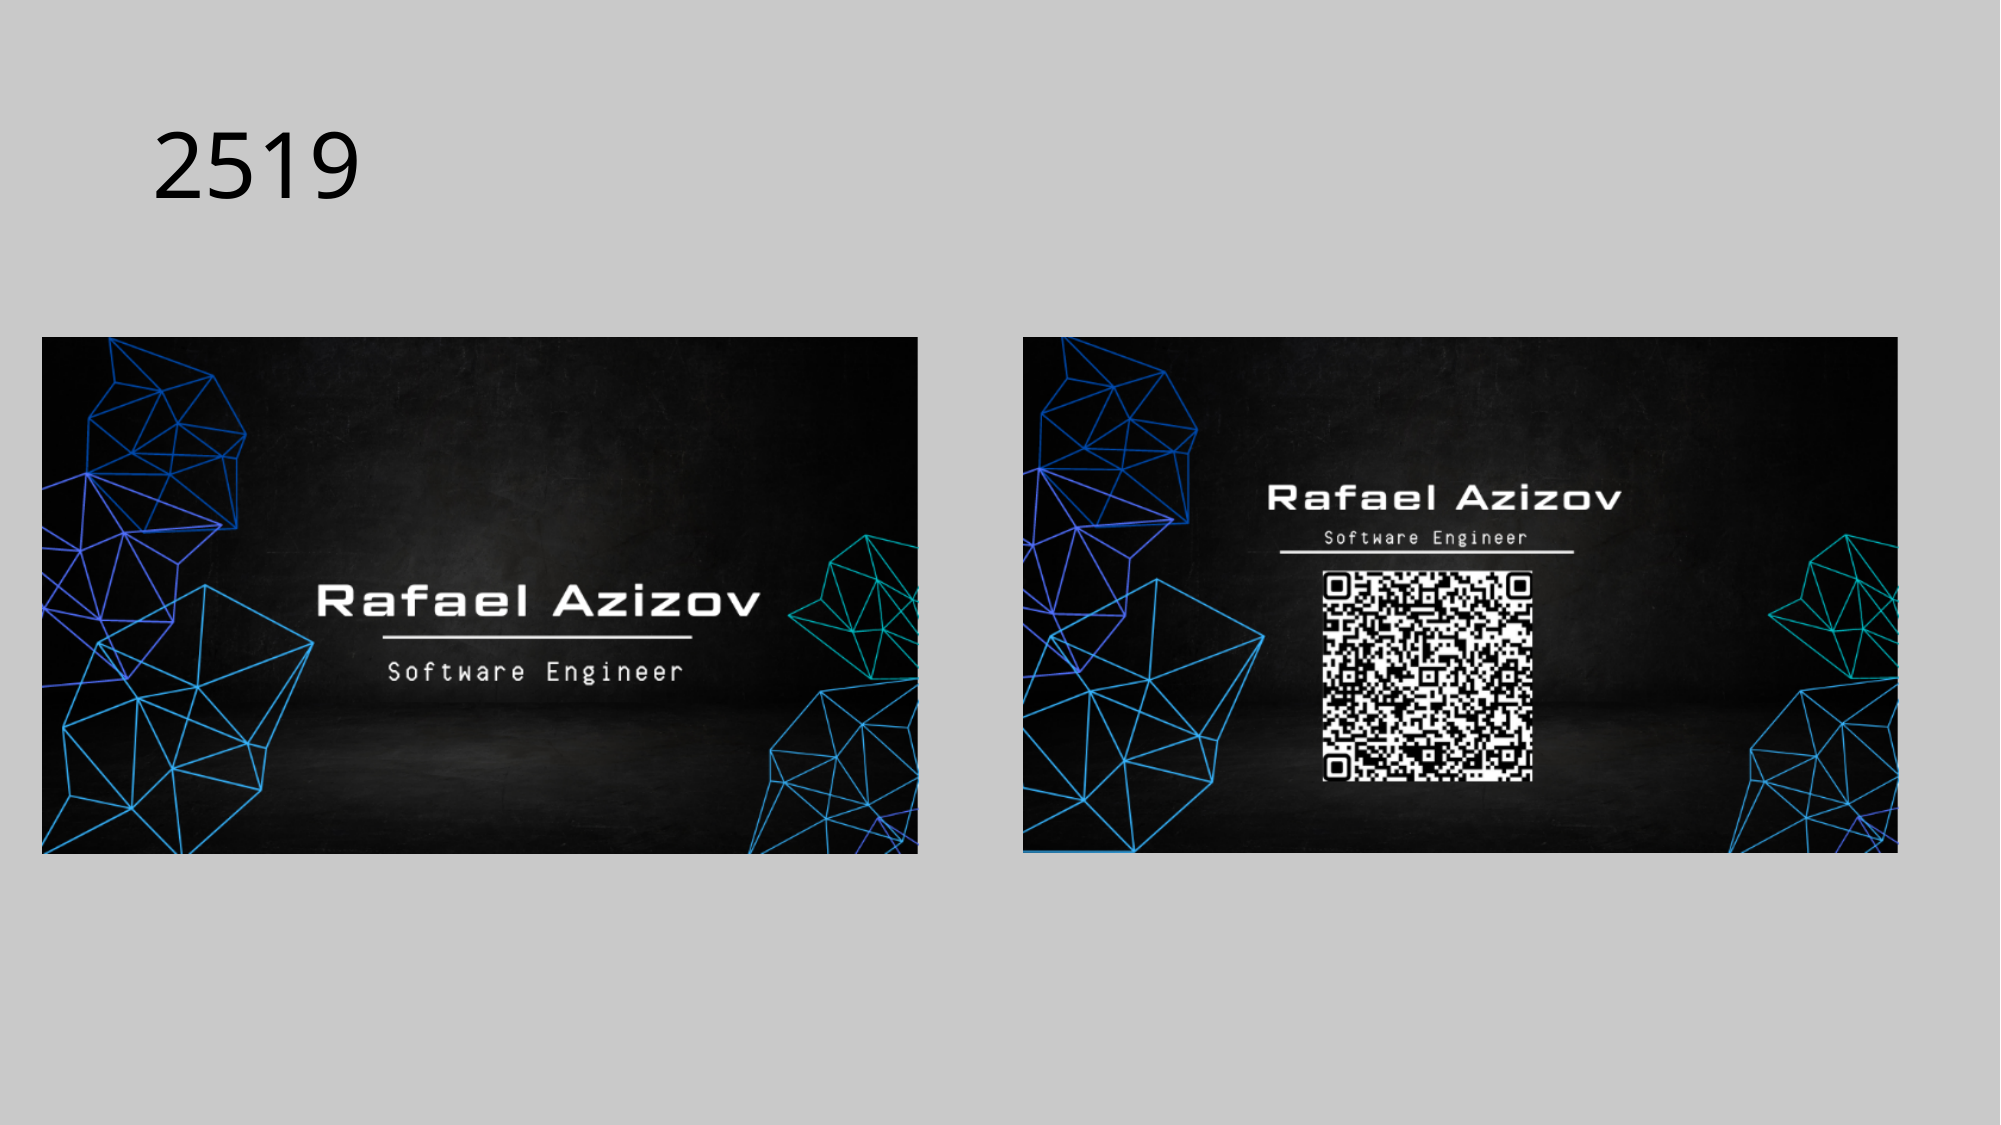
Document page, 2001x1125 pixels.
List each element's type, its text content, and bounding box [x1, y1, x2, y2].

title 2519 [137, 59, 1863, 278]
picture [42, 337, 919, 854]
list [1023, 337, 1899, 854]
